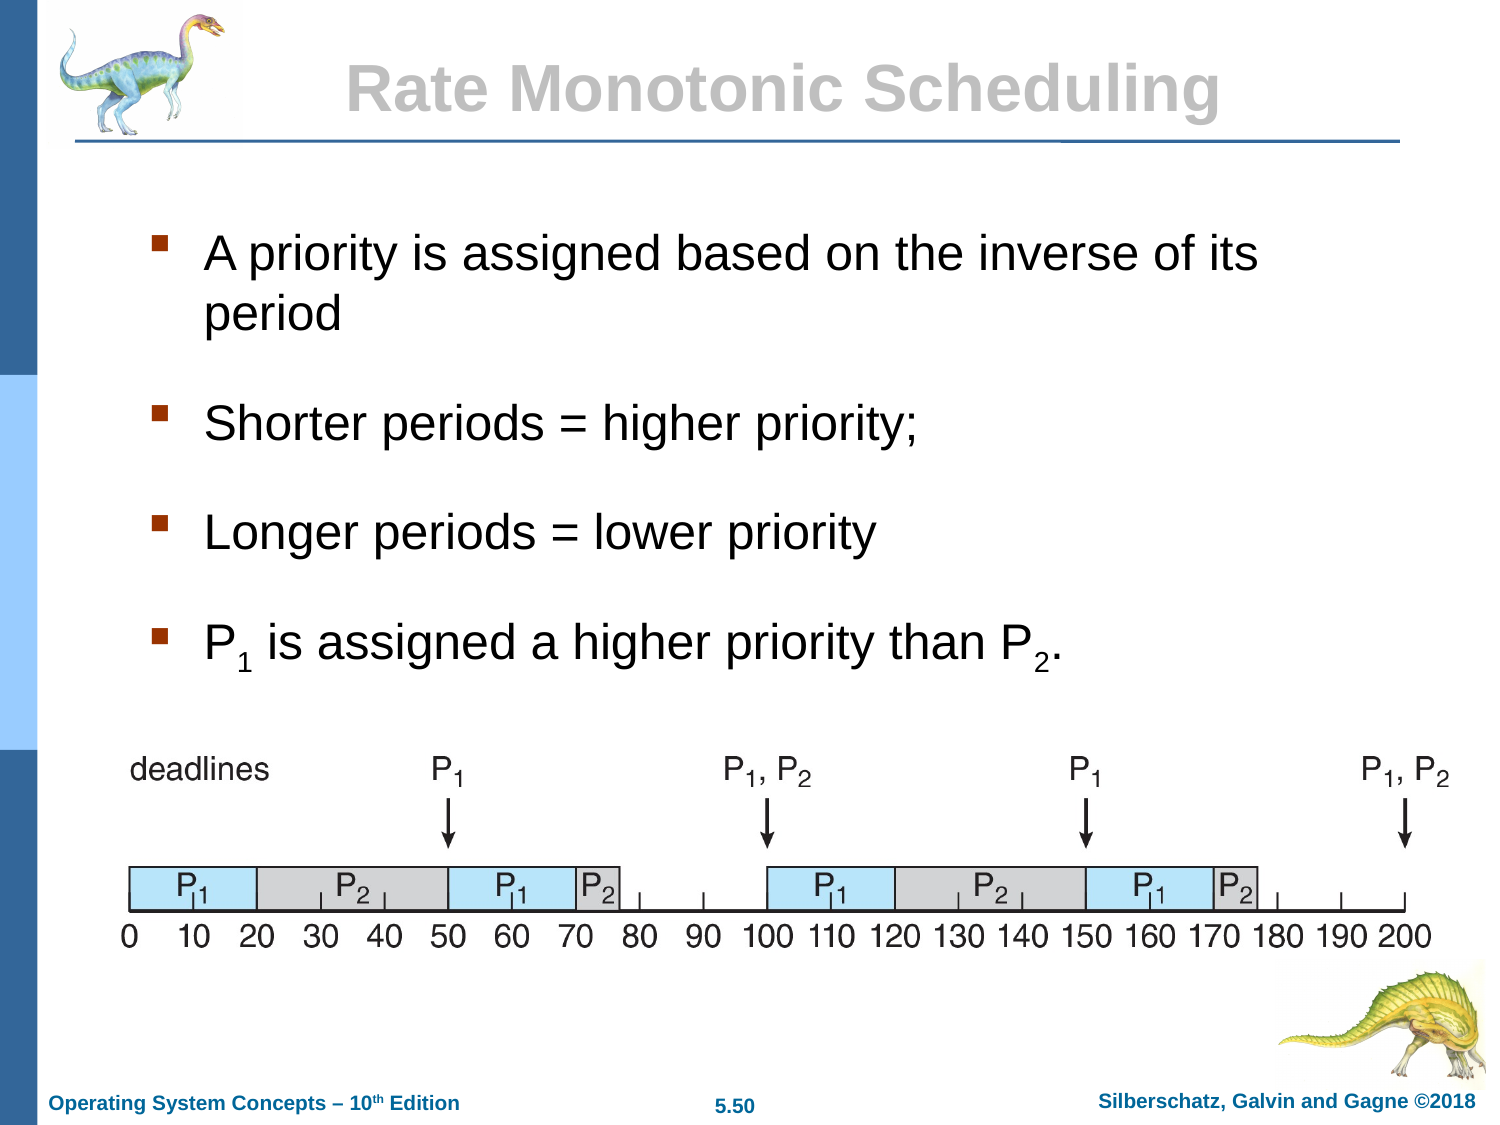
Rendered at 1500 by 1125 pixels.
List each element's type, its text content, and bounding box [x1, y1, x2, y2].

picture [119, 752, 1449, 954]
picture [46, 0, 243, 149]
title Rate Monotonic Scheduling [143, 37, 1425, 133]
picture [1275, 959, 1486, 1090]
list A priority is assigned based on the inverse of its period Shorter periods = higher priority; Longer periods = lower priority P1 is assigned a higher priority than P2. [132, 213, 1339, 751]
